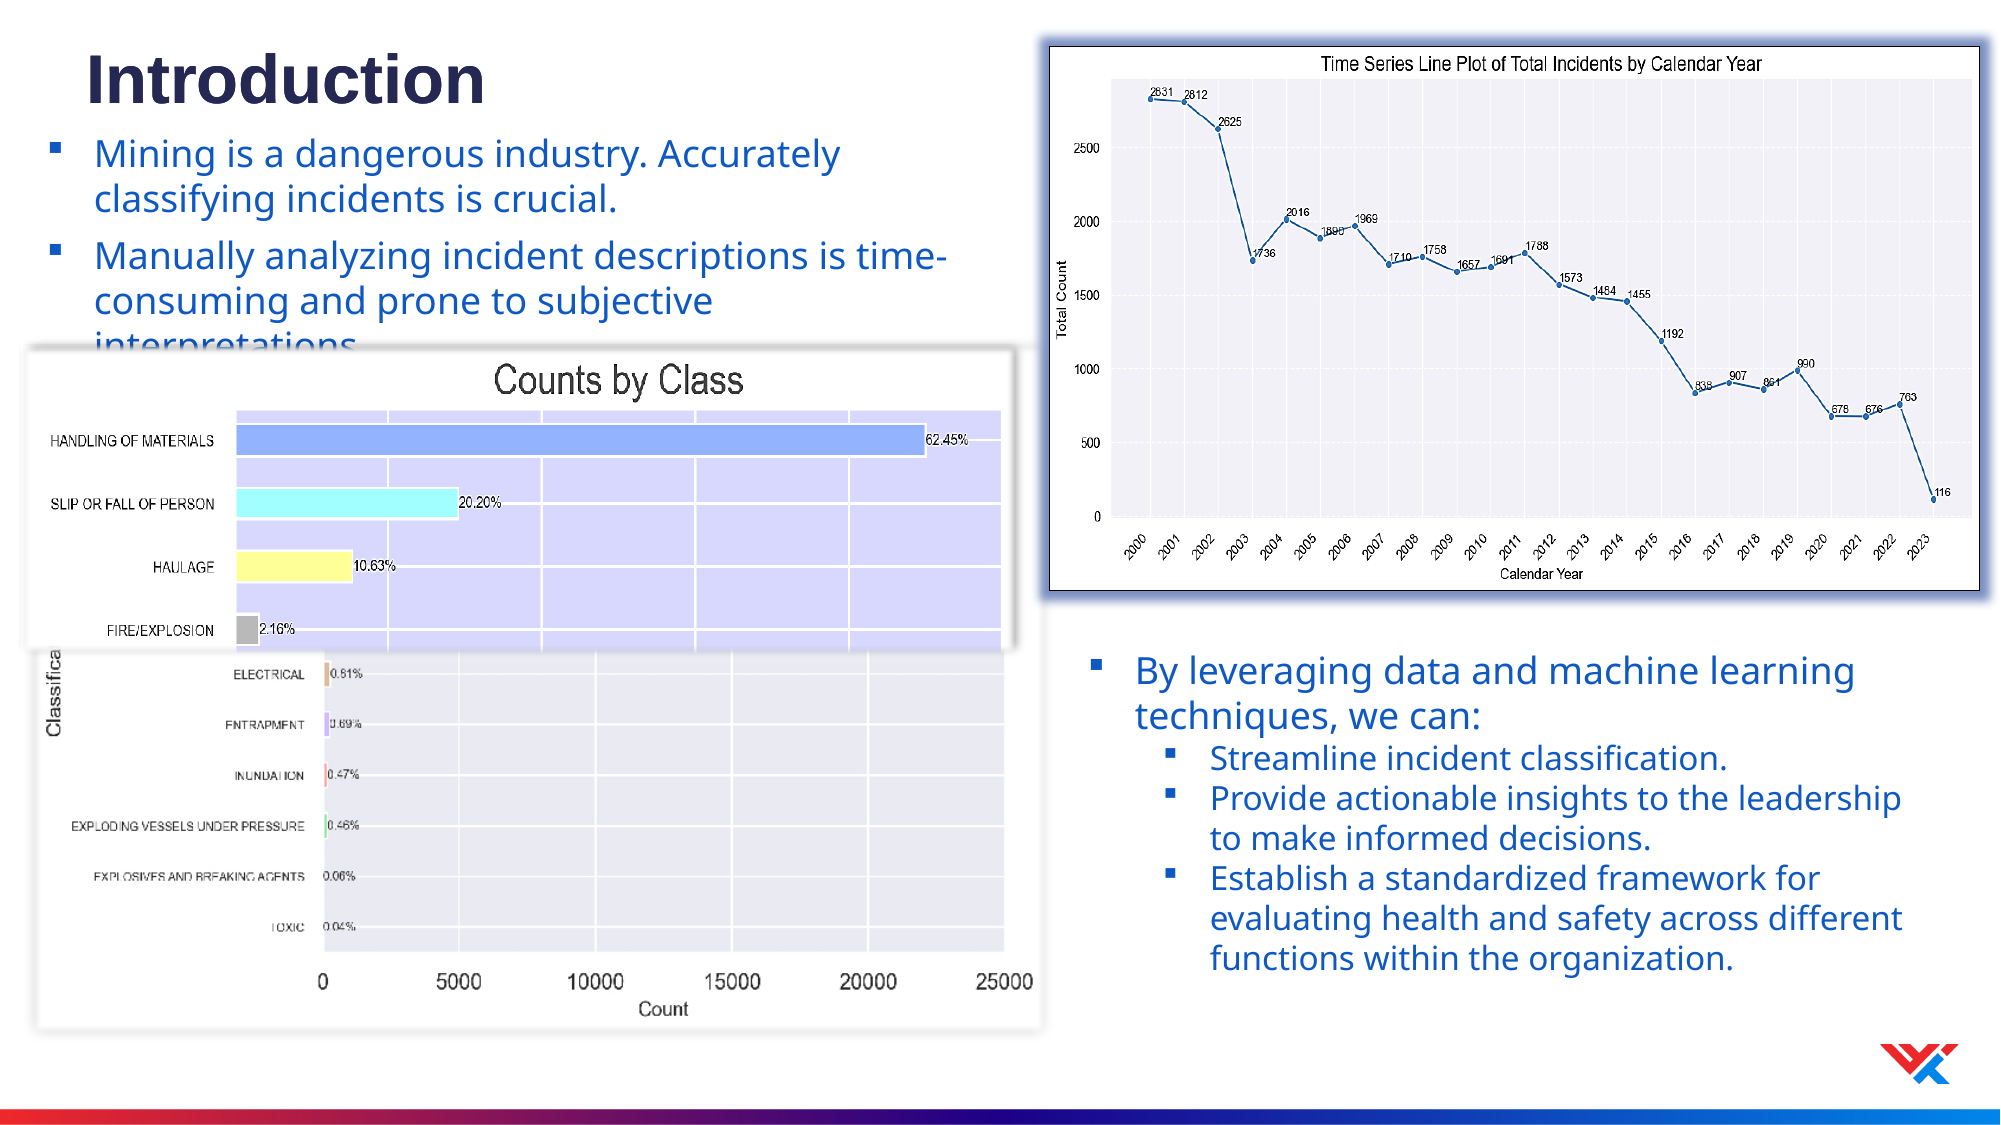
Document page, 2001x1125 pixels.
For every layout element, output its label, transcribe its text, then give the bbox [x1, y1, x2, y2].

picture [19, 344, 1047, 1036]
text_box By leveraging data and machine learning techniques, we can: Streamline incident classification. Provide actionable insights to the leadership to make informed decisions. Establish a standardized framework for evaluating health and safety across different functions within the organization. [1073, 640, 1941, 1030]
text_box Introduction [71, 29, 717, 122]
text_box Mining is a dangerous industry. Accurately classifying incidents is crucial. Manually analyzing incident descriptions is time-consuming and prone to subjective interpretations. [32, 122, 1006, 341]
picture [1049, 46, 1980, 591]
picture [0, 1109, 2000, 1125]
